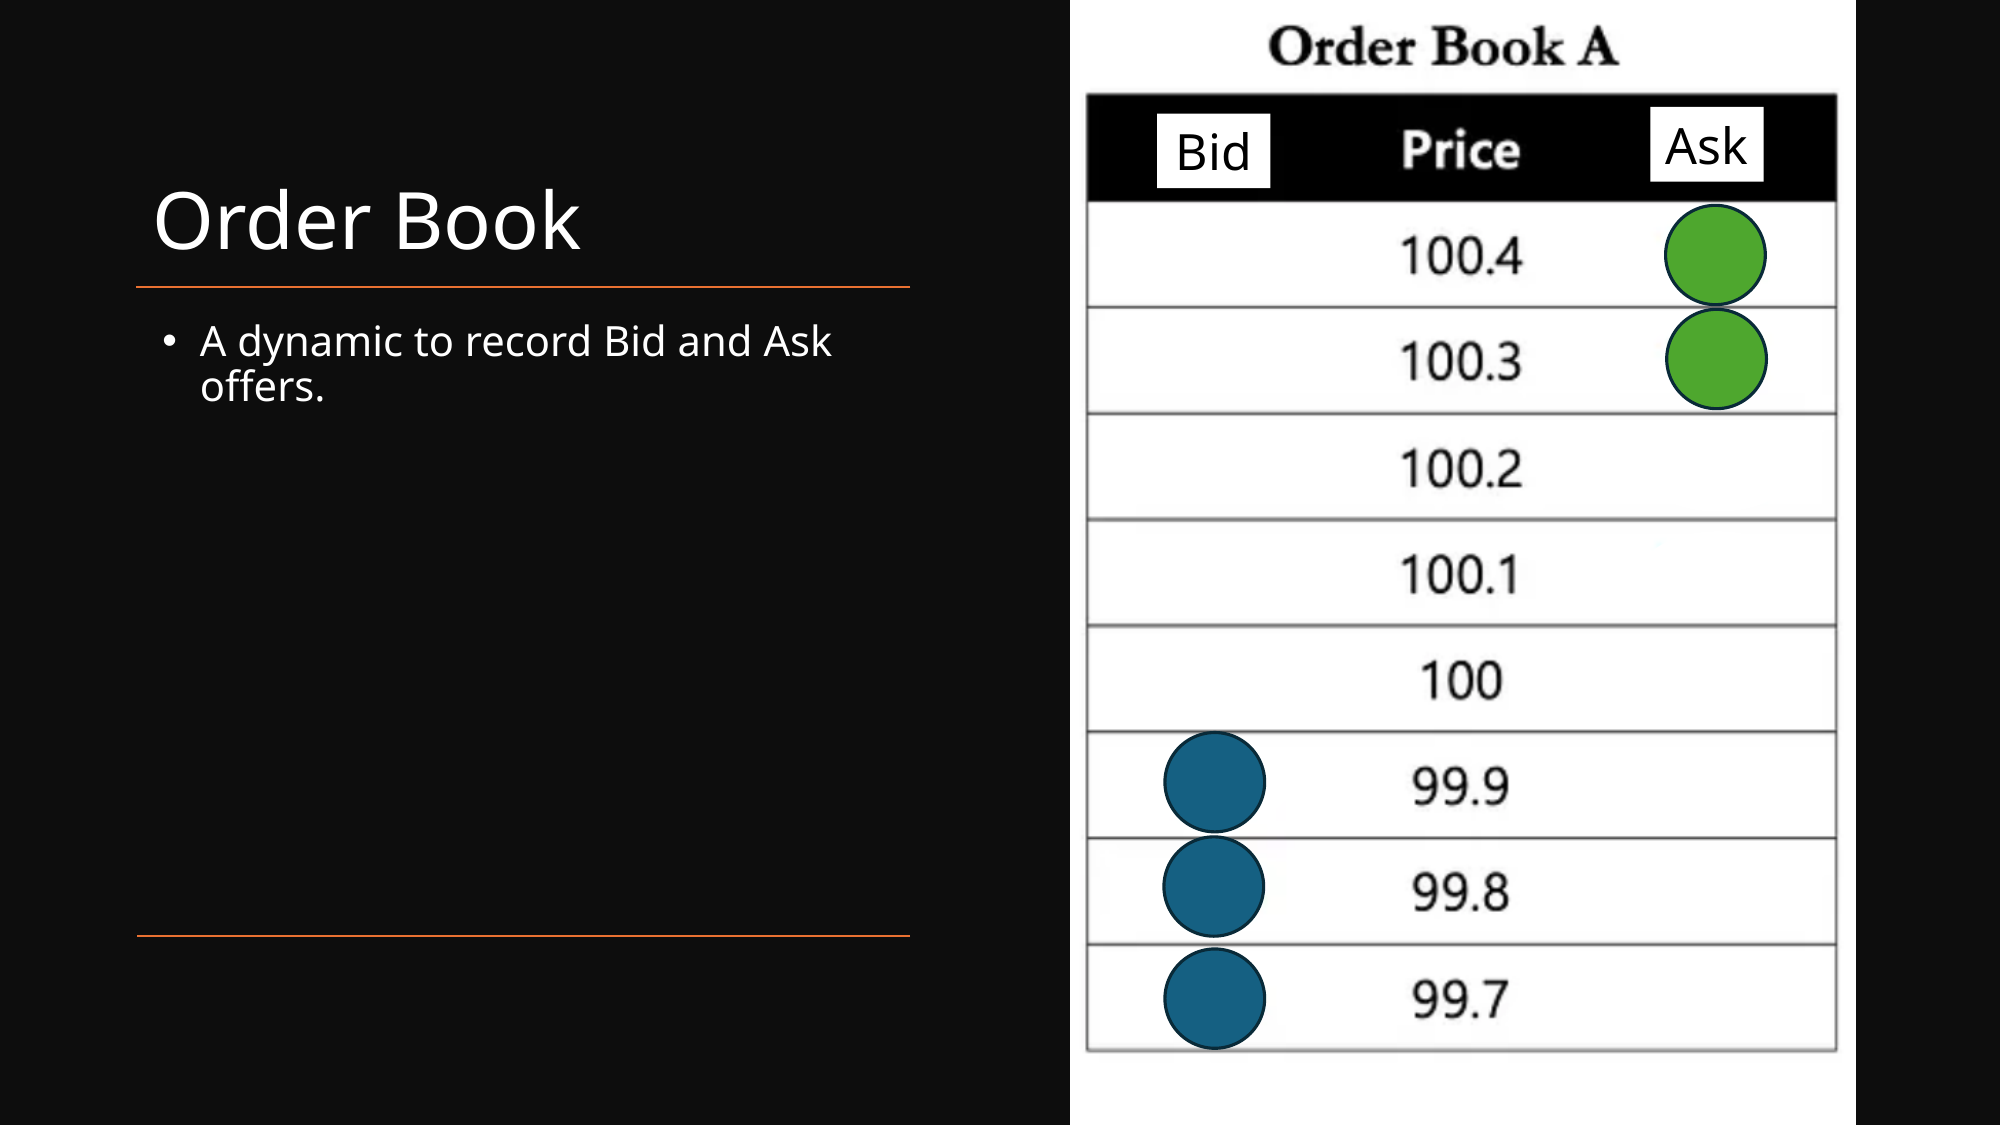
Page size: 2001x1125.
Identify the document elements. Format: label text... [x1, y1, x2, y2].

picture [1069, 0, 1856, 1125]
text_box [1856, 0, 2000, 1125]
text_box [0, 0, 1069, 1125]
title Order Book [137, 73, 910, 275]
list A dynamic to record Bid and Ask offers. [147, 313, 926, 912]
